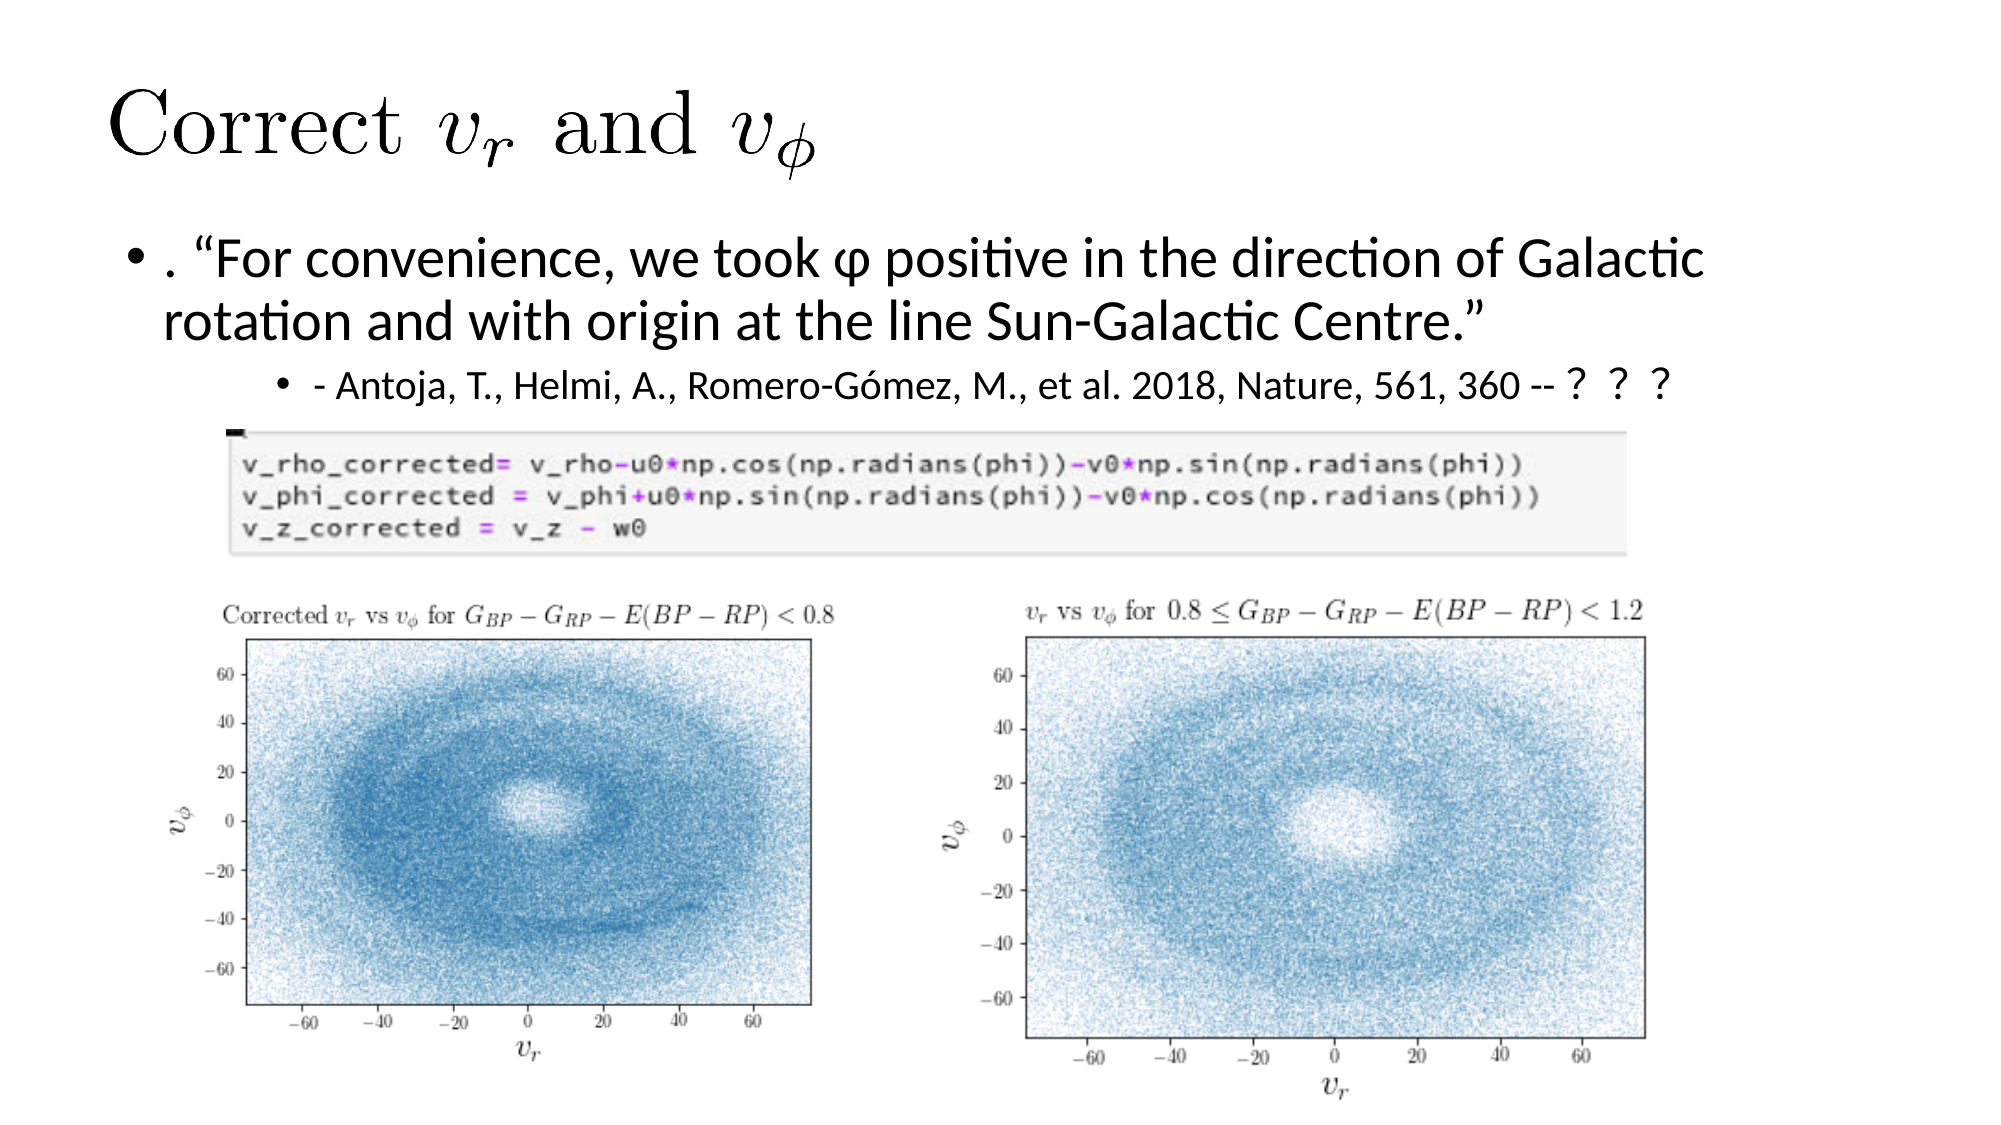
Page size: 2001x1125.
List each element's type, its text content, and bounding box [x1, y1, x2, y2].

picture [110, 88, 815, 180]
picture [926, 572, 1724, 1104]
list . “For convenience, we took φ positive in the direction of Galactic rotation and with origin at the line Sun-Galactic Centre.” - Antoja, T., Helmi, A., Romero-Gómez, M., et al. 2018, Nature, 561, 360 --？？？ [110, 219, 1836, 934]
picture [155, 580, 883, 1065]
picture [226, 429, 1627, 561]
